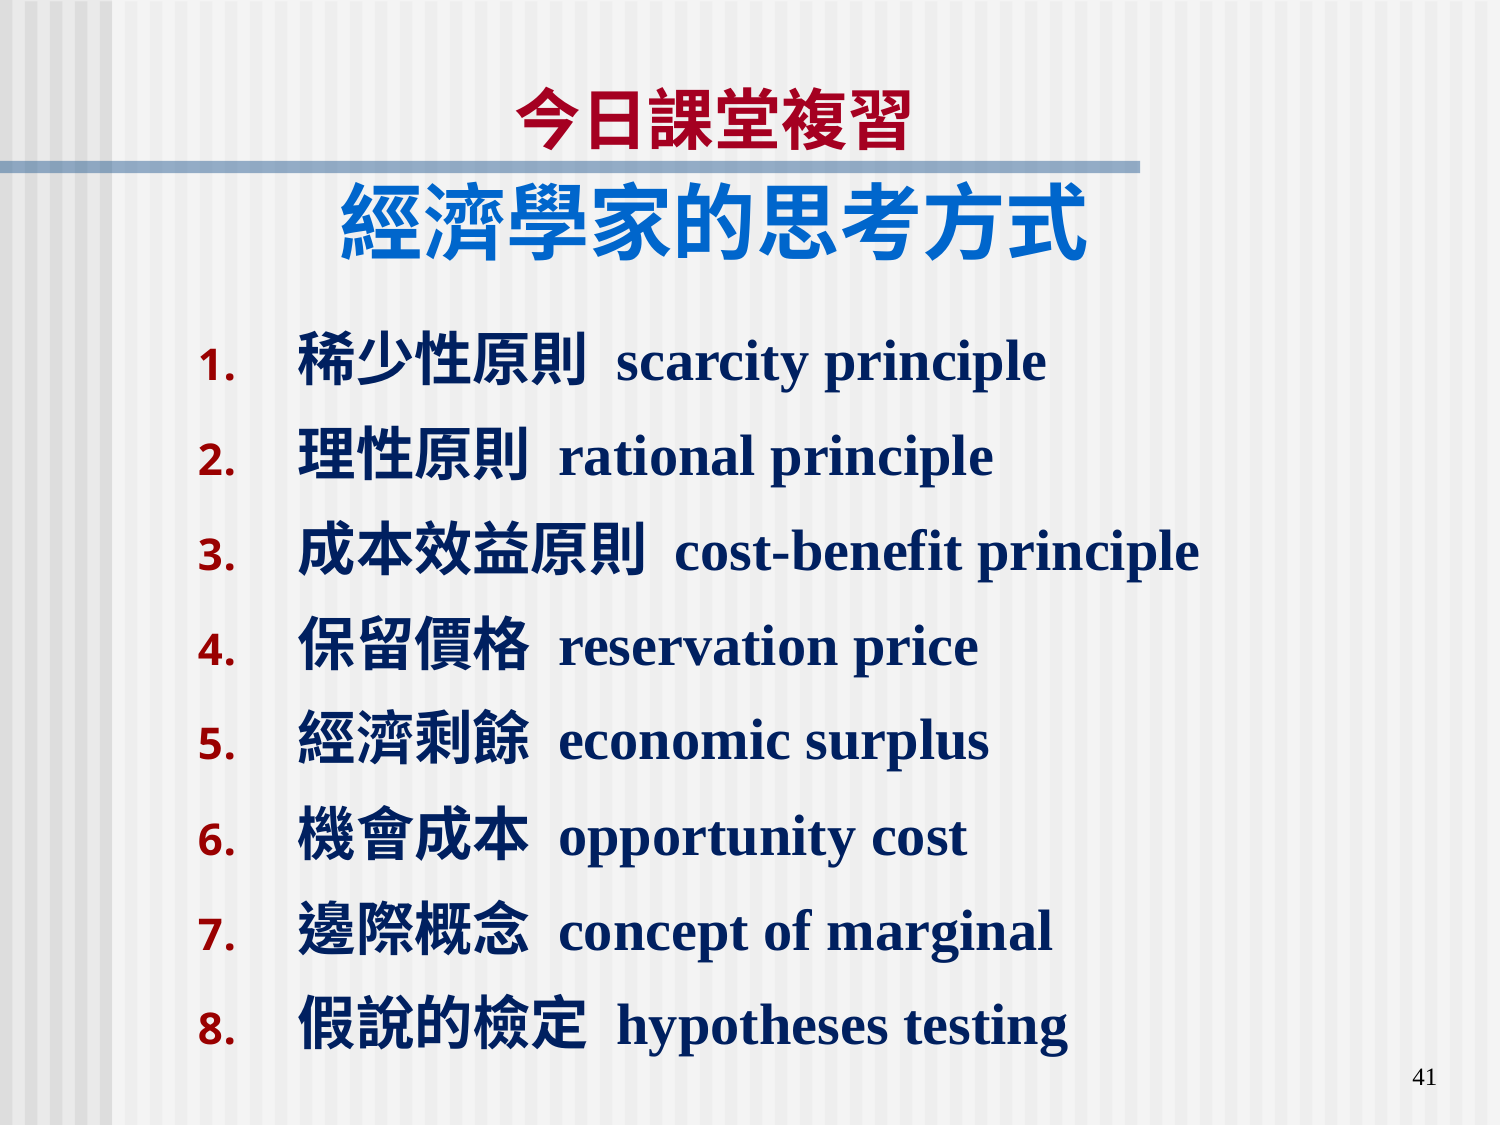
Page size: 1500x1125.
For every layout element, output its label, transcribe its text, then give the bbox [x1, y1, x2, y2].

slide_number 41 [1139, 1023, 1453, 1099]
list 稀少性原則 scarcity principle 理性原則 rational principle 成本效益原則 cost-benefit principle 保留價格 reservation price 經濟剩餘 economic surplus 機會成本 opportunity cost 邊際概念 concept of marginal 假說的檢定 hypotheses testing [182, 314, 1294, 1095]
text_box 今日課堂複習 經濟學家的思考方式 [41, 70, 1388, 278]
